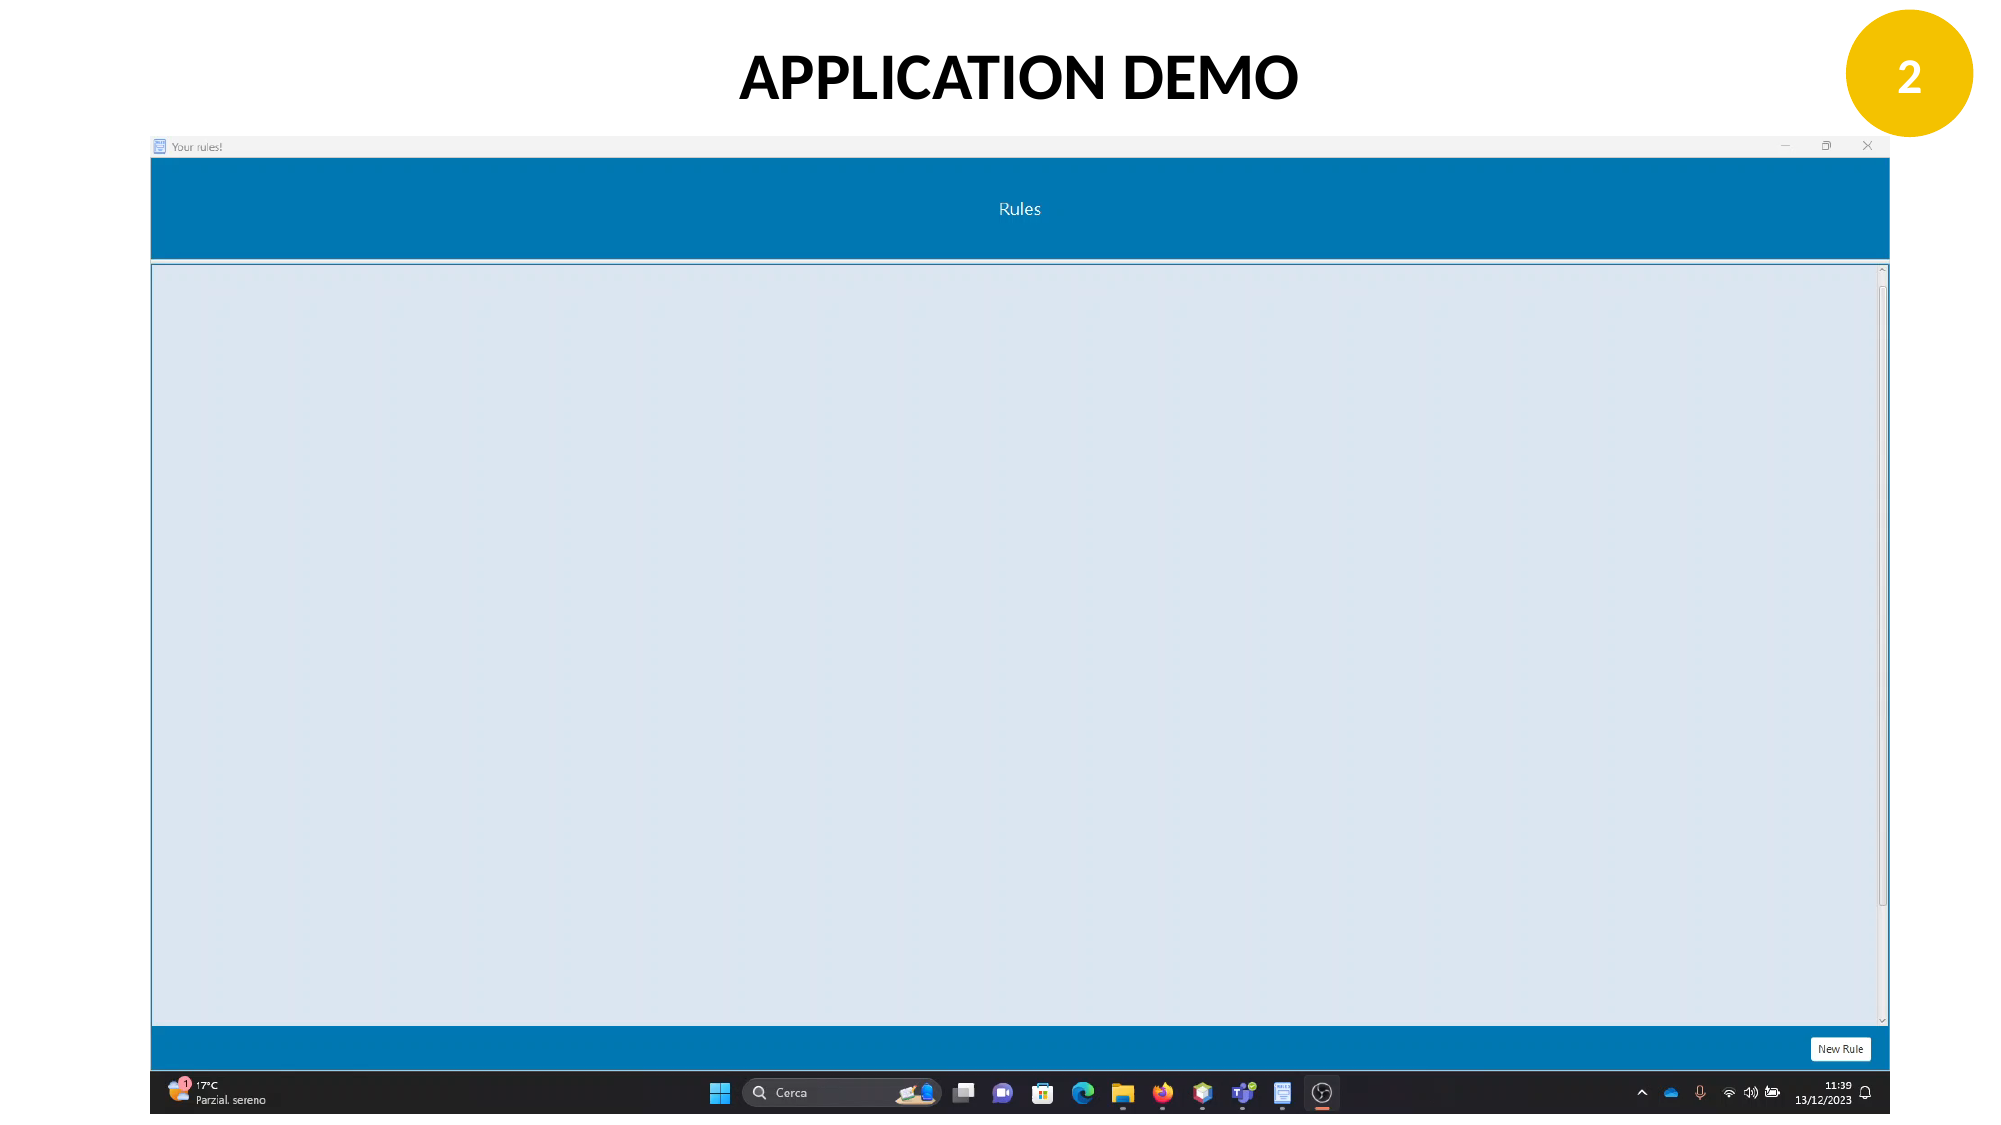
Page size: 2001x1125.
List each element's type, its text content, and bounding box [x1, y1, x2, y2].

text_box APPLICATION DEMO [555, 25, 1485, 120]
text_box 2 [1845, 9, 1974, 138]
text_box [149, 135, 1890, 1115]
